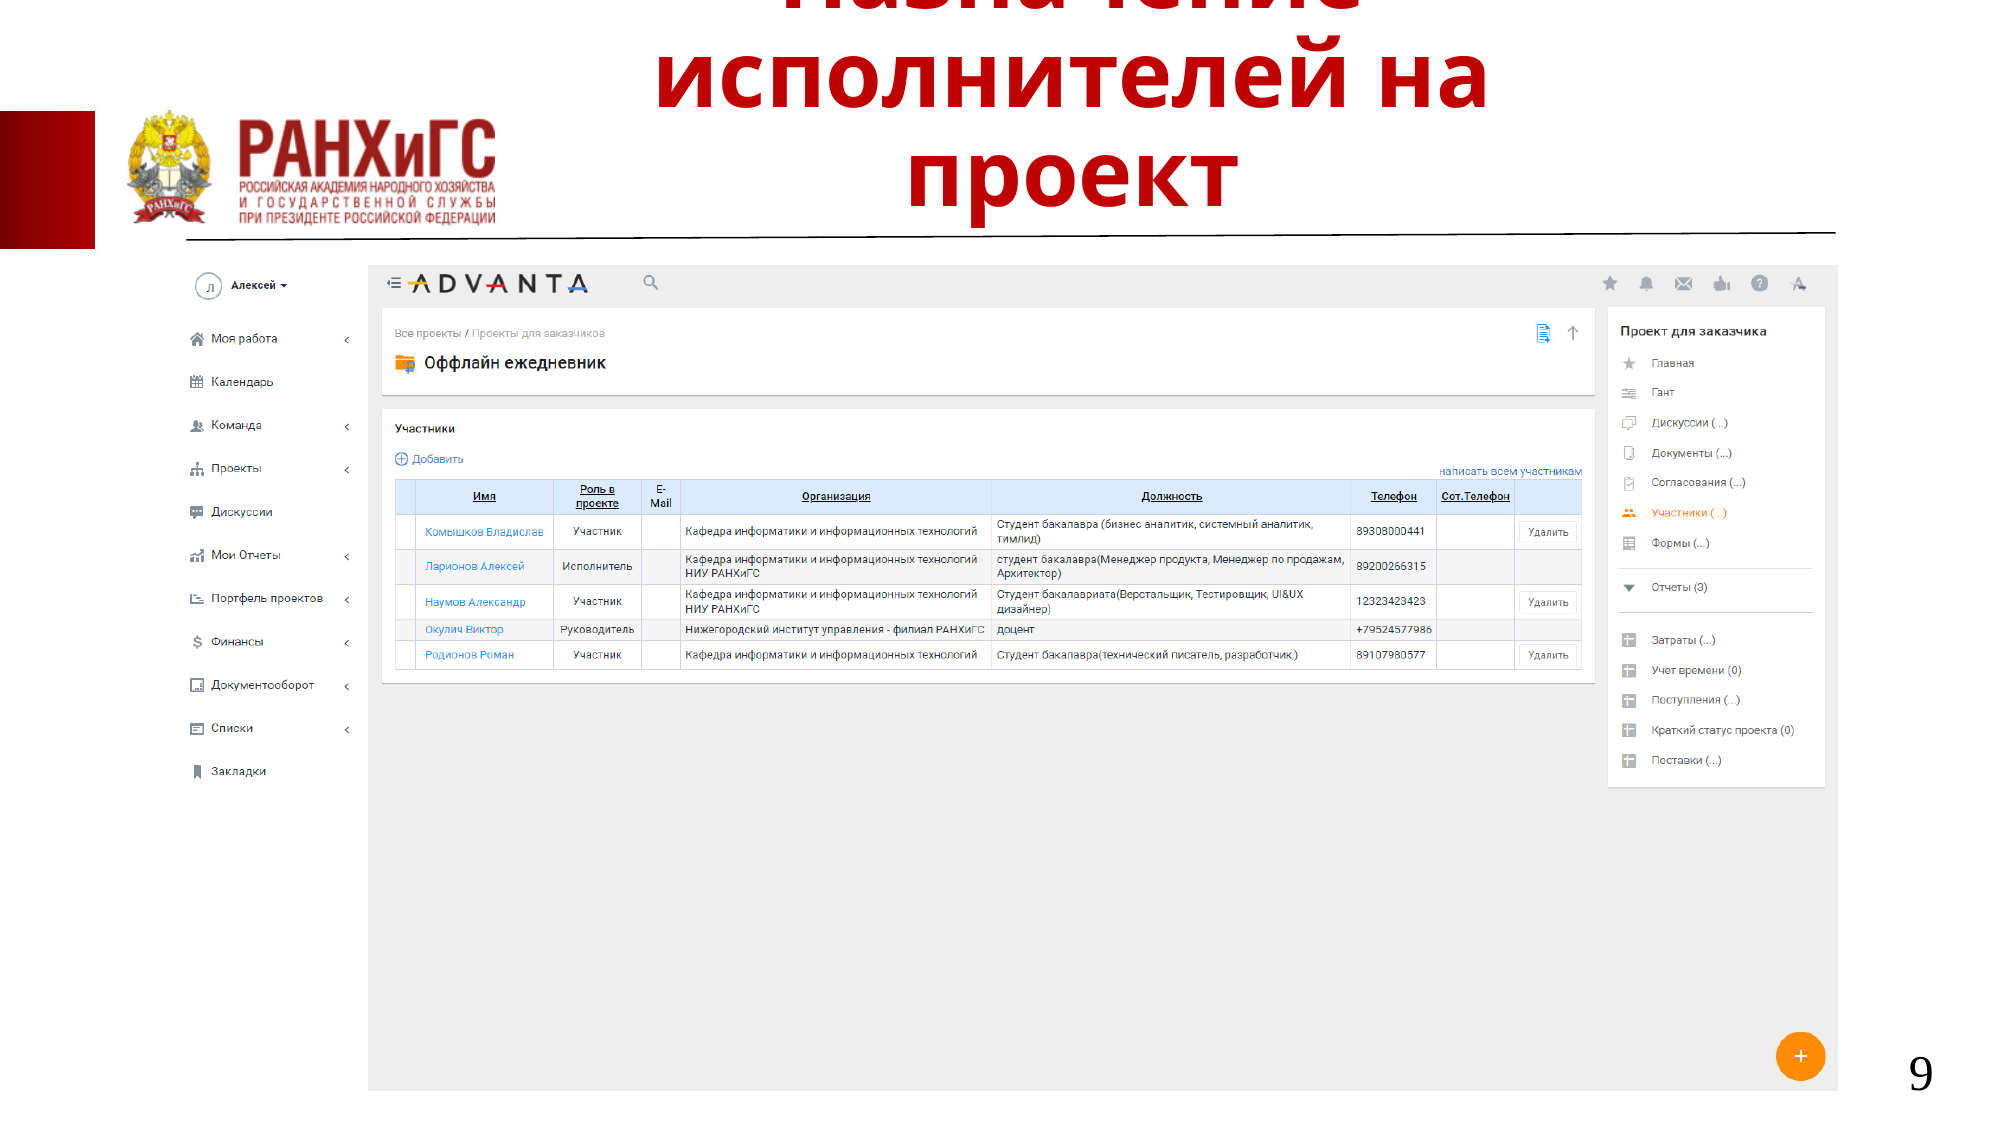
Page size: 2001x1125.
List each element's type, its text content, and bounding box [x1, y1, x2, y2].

picture [127, 110, 495, 226]
title Назначение исполнителей на проект [512, 112, 1633, 227]
text_box [186, 232, 1836, 241]
text_box 2 [1894, 1033, 1949, 1104]
picture [176, 265, 1838, 1091]
picture [0, 111, 96, 250]
